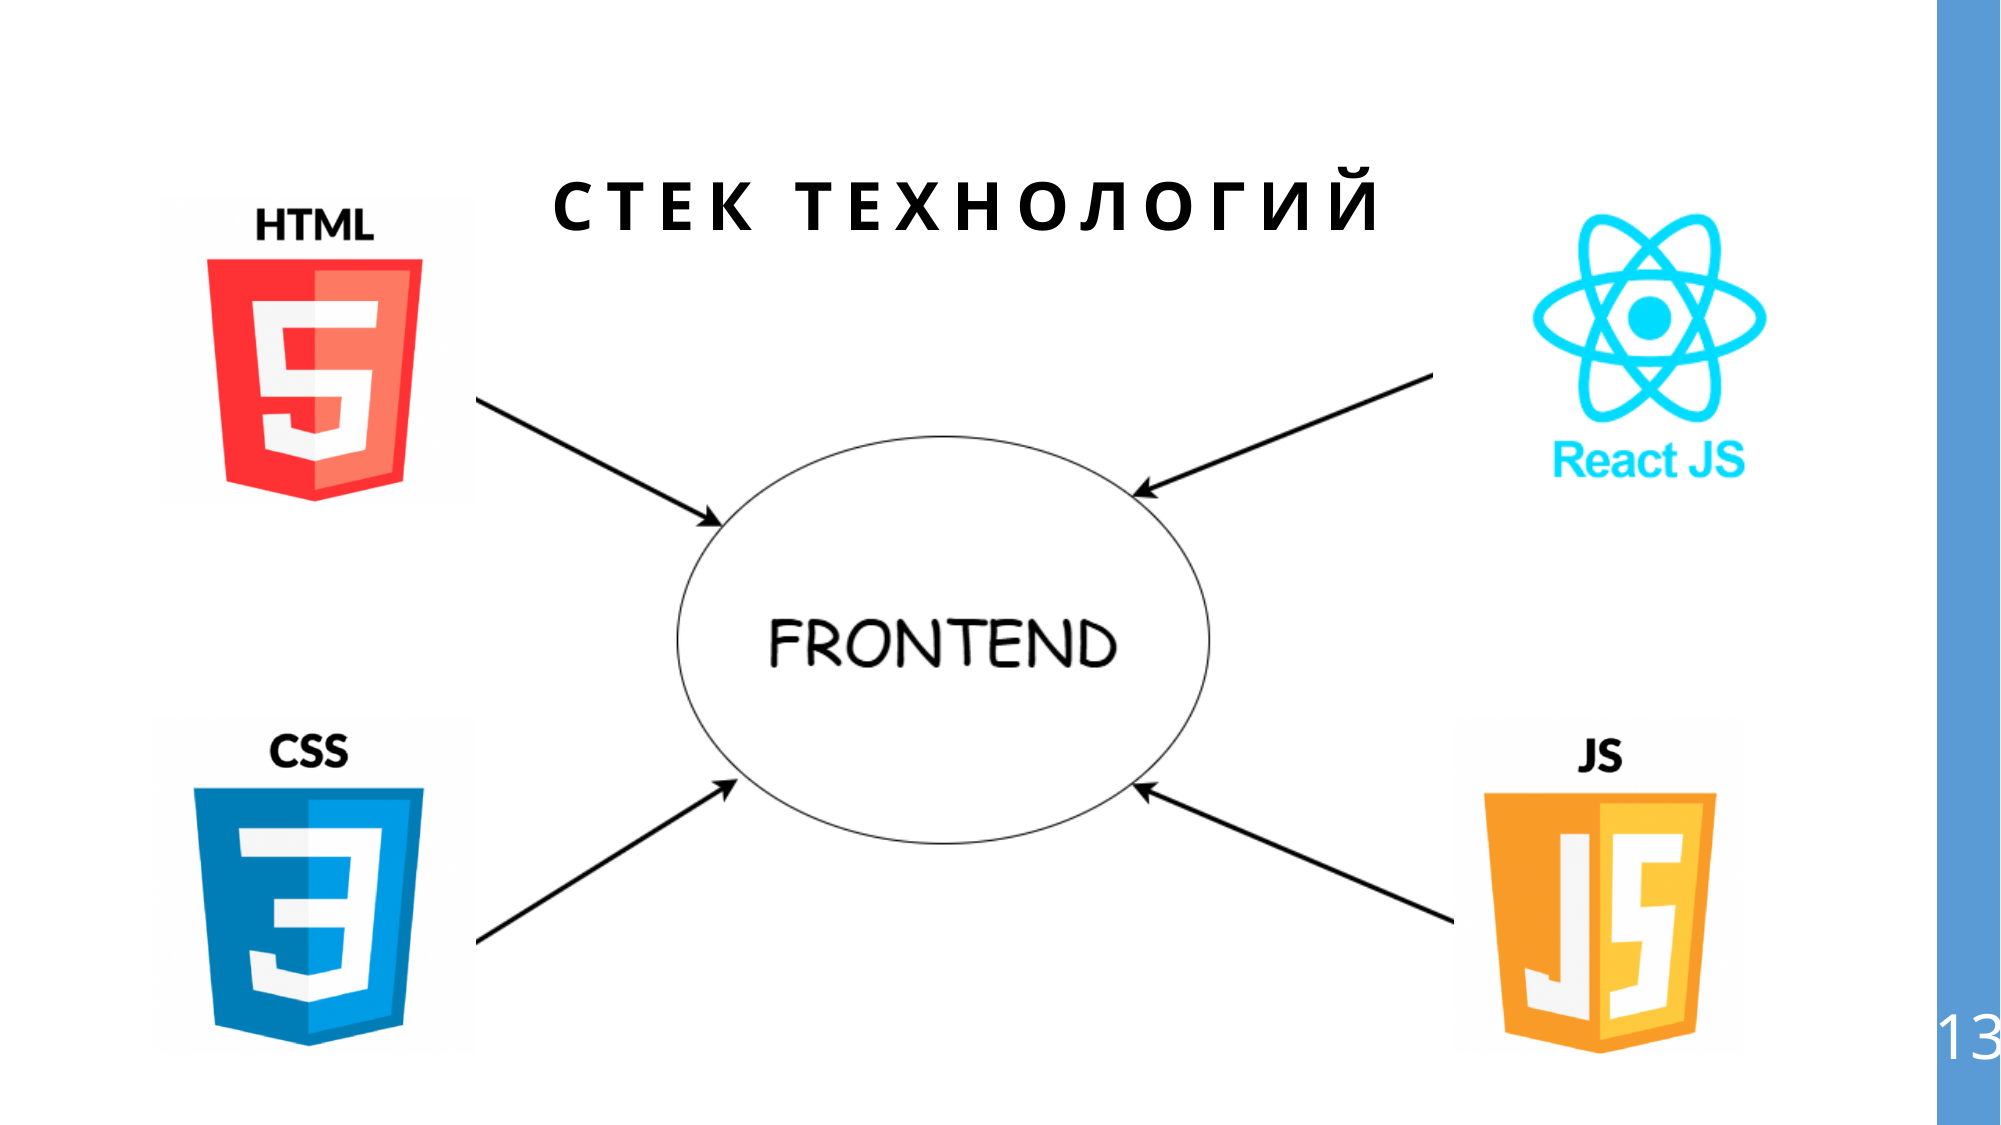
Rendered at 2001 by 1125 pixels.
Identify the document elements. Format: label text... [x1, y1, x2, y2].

picture [153, 196, 1867, 1054]
title Стек технологий [139, 29, 1794, 245]
slide_number 13 [1914, 1005, 2000, 1074]
